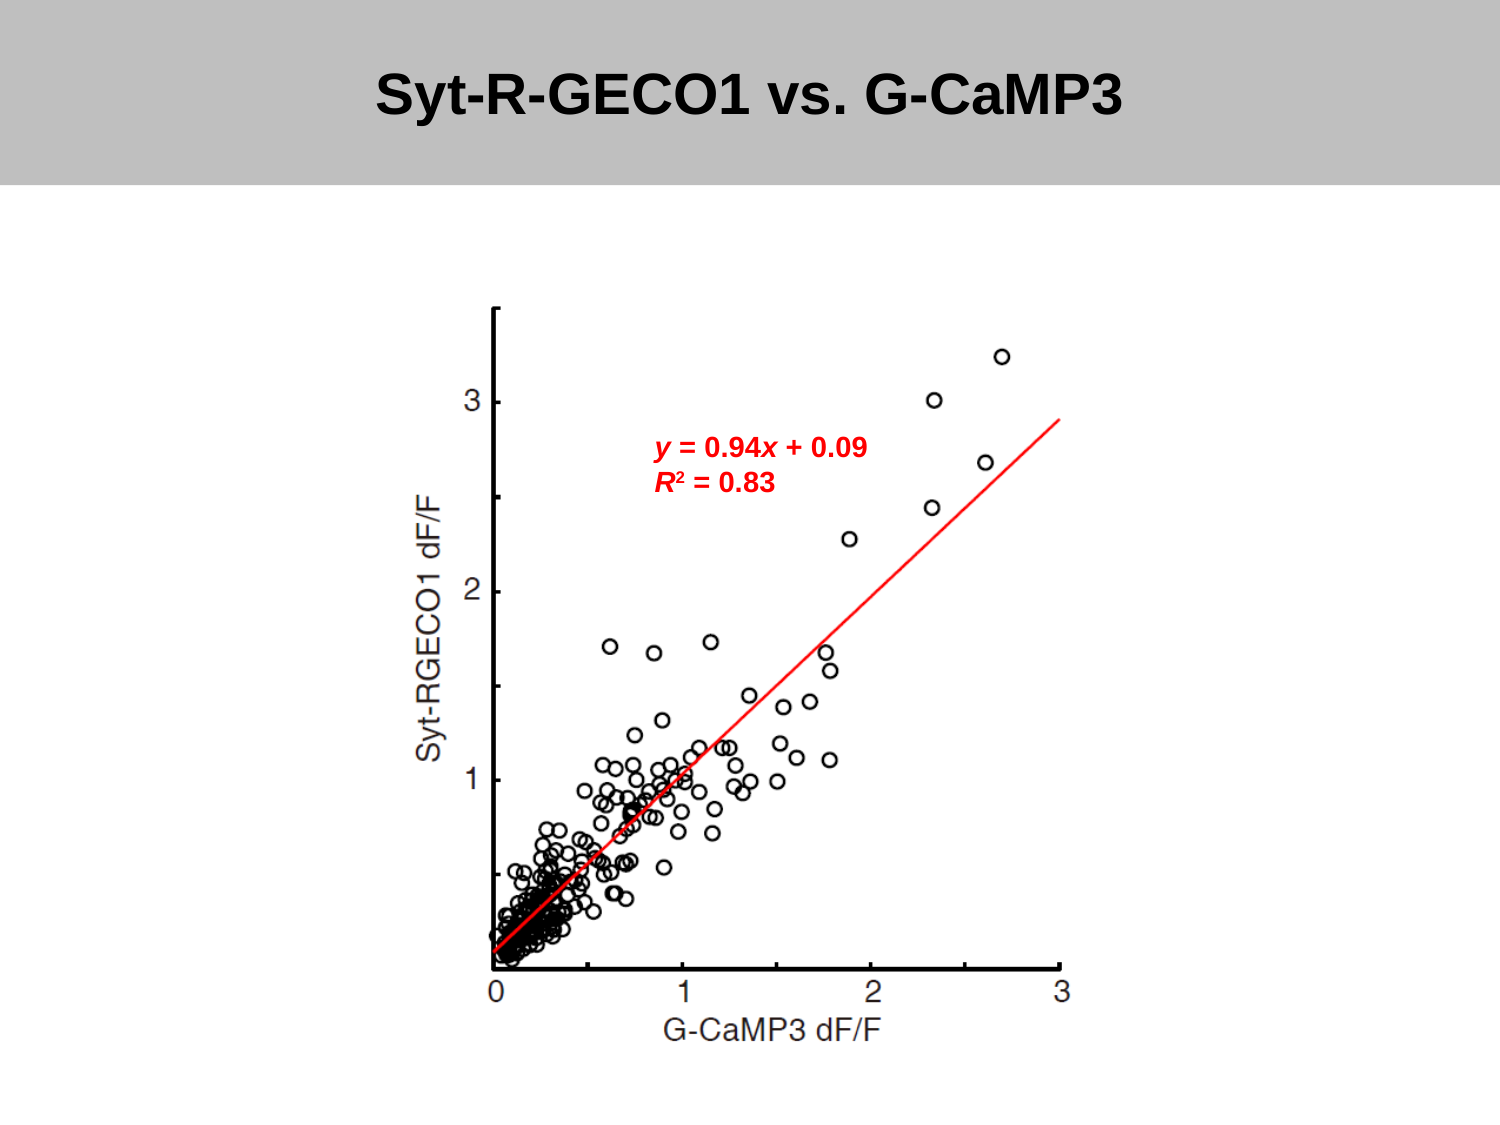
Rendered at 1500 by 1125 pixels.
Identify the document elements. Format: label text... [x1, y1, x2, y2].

picture [383, 290, 1089, 1067]
title Syt-R-GECO1 vs. G-CaMP3 [0, 0, 1500, 186]
